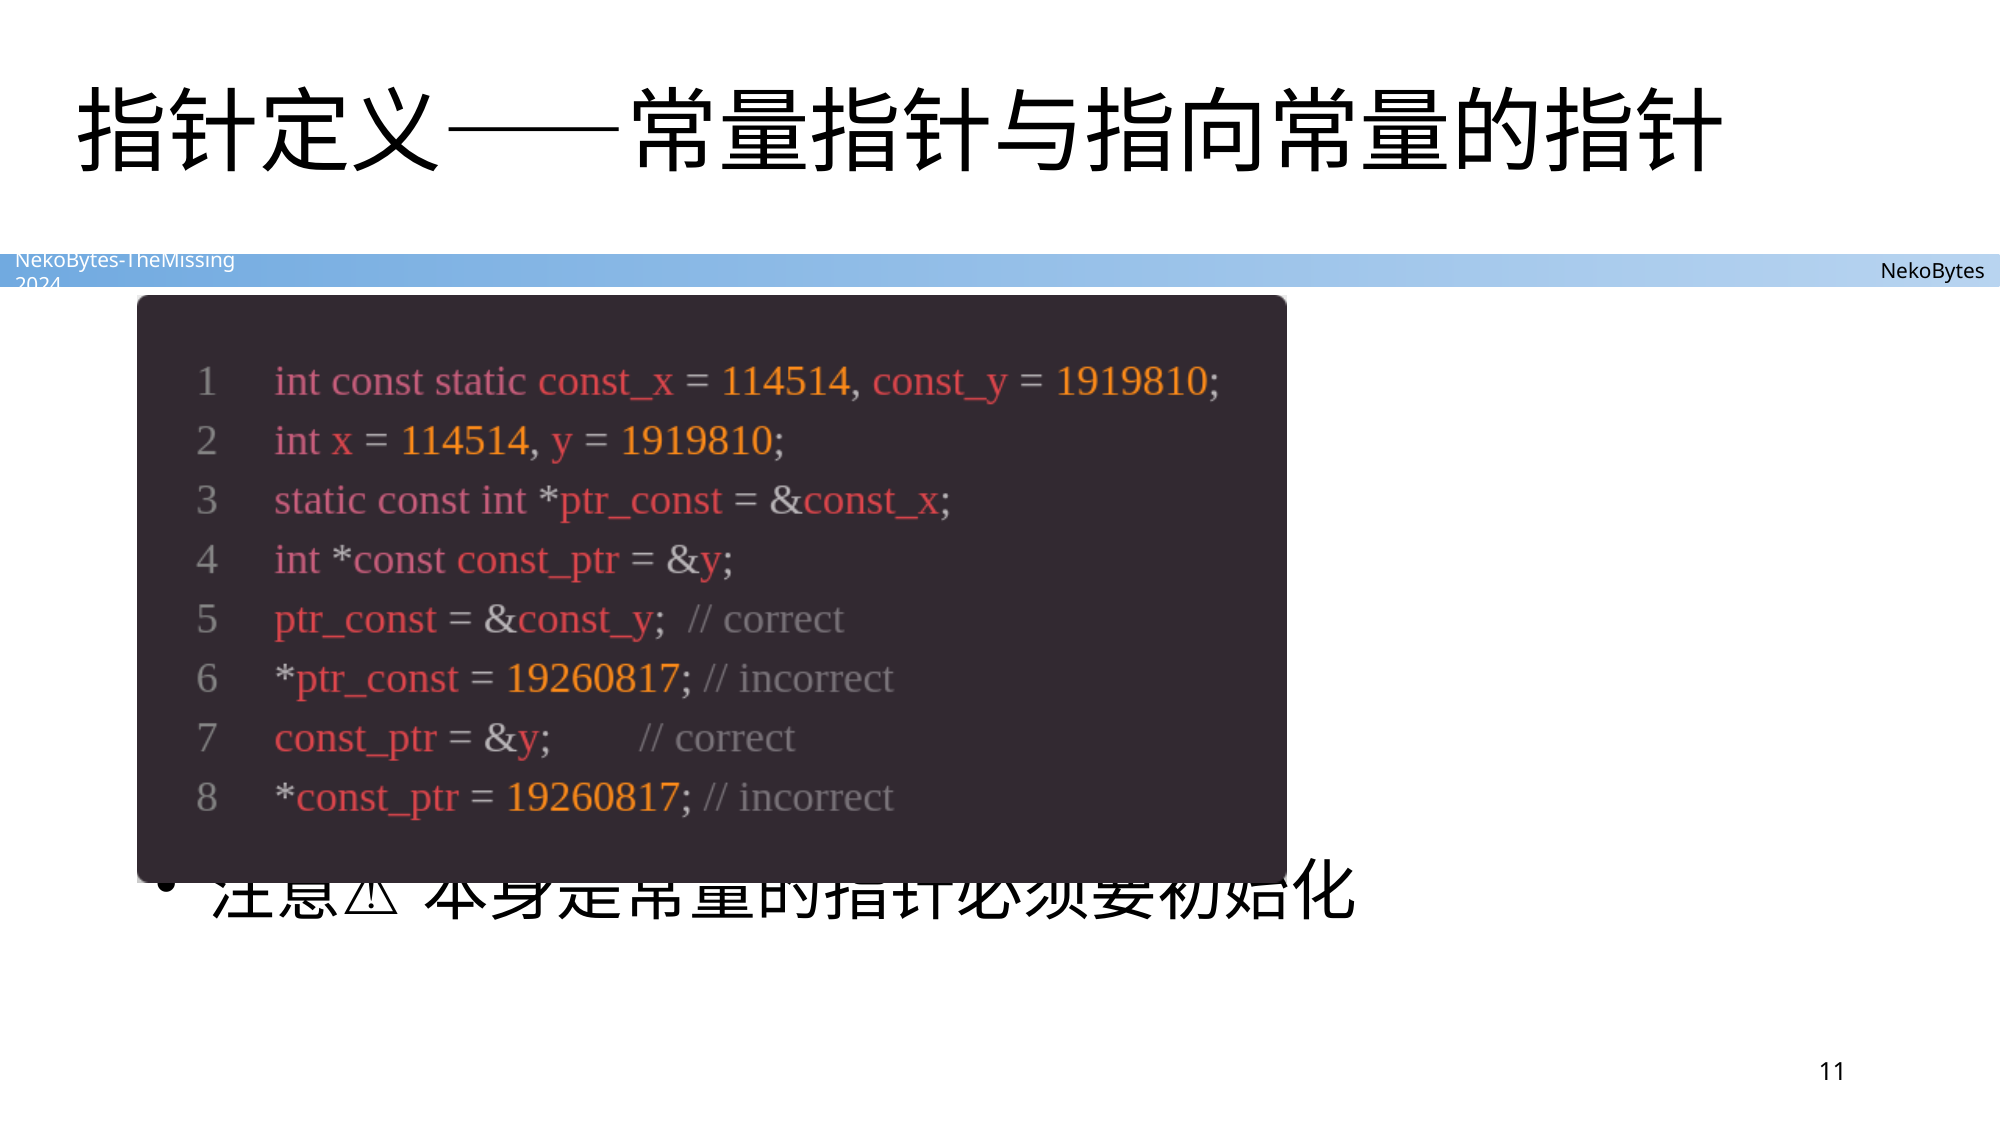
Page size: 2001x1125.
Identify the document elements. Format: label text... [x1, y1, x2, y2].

slide_number 11 [1412, 1042, 1862, 1103]
text_box 注意⚠️ 本身是常量的指针必须要初始化 [137, 299, 1862, 1013]
picture [137, 295, 1287, 883]
title 指针定义——常量指针与指向常量的指针 [39, 19, 1764, 237]
